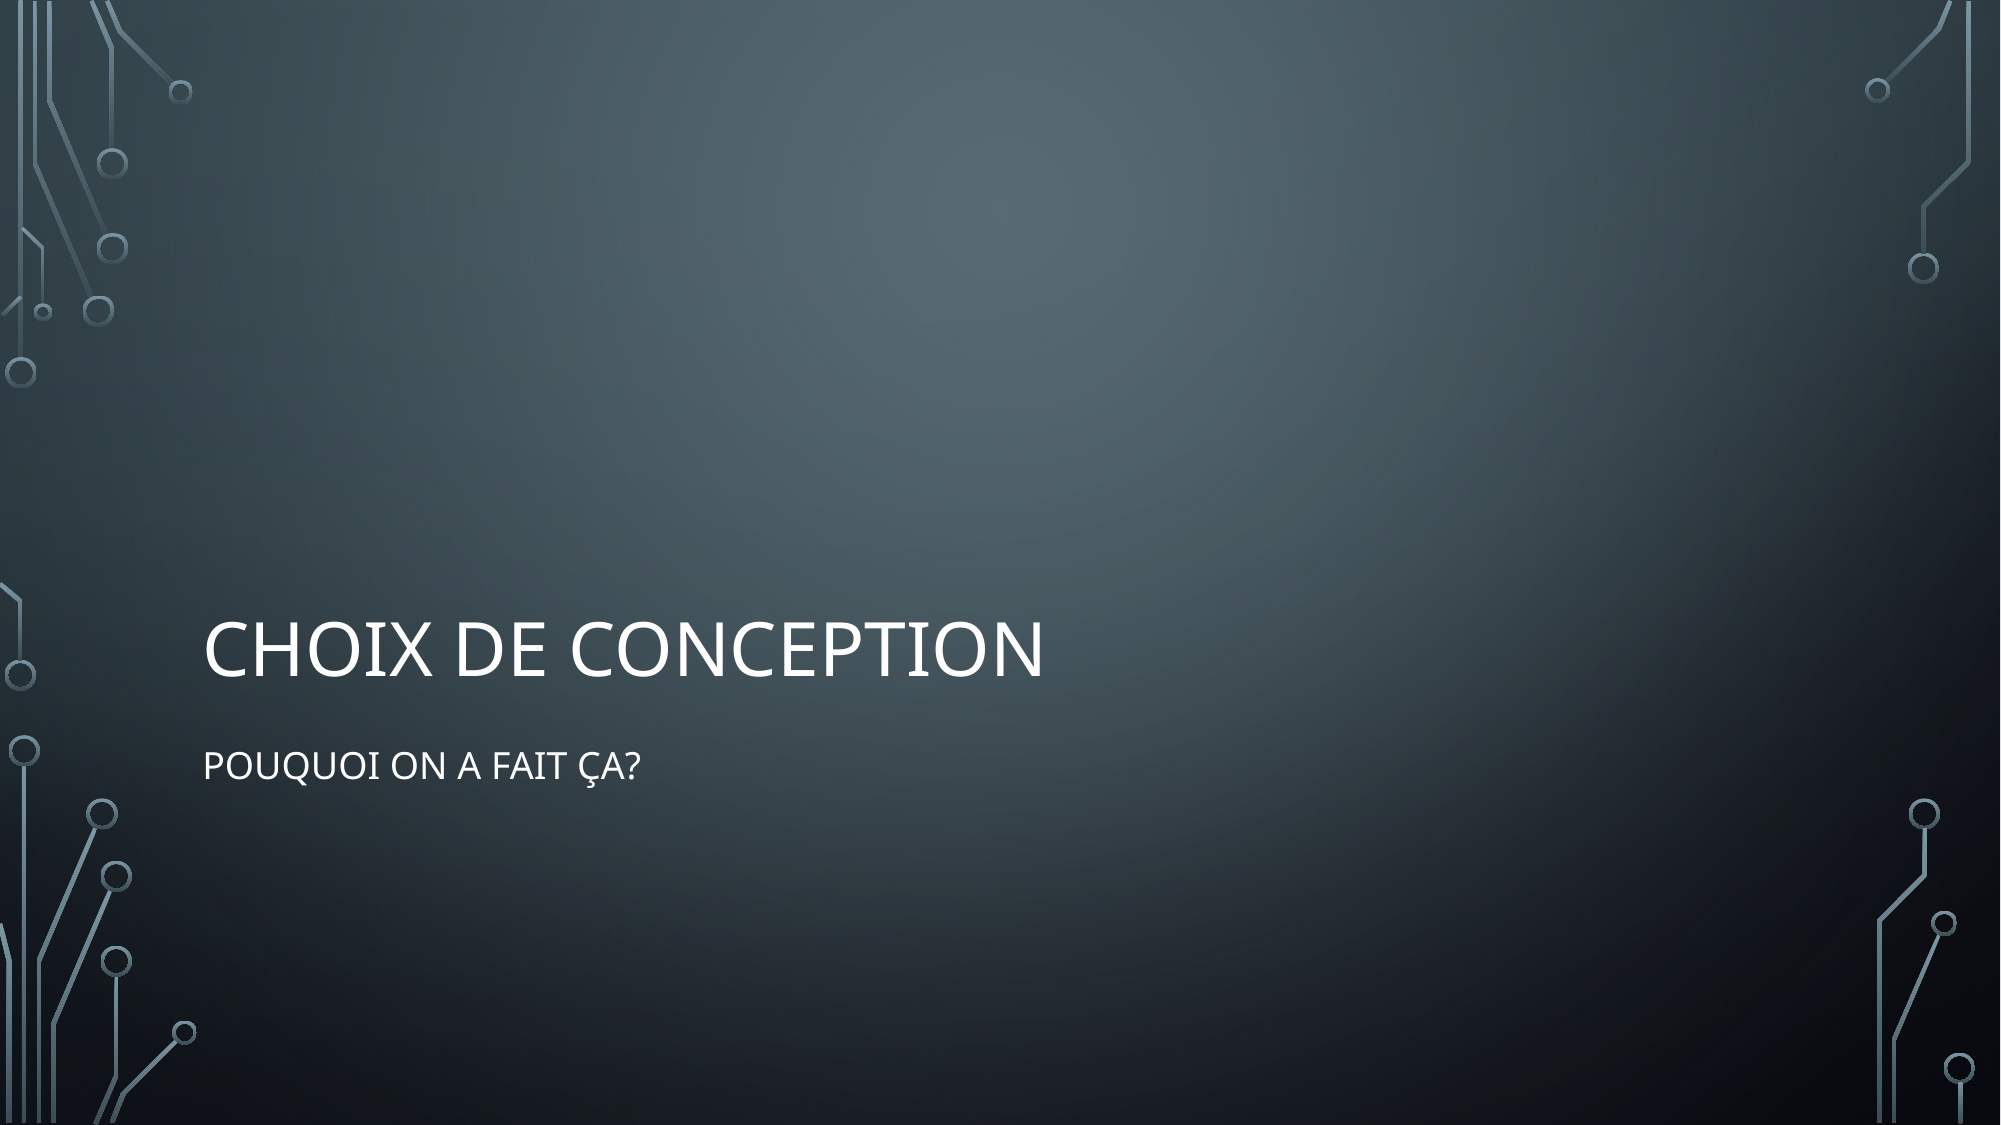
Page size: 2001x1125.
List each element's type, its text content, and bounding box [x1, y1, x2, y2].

list Pouquoi on a fait ça? [187, 725, 1813, 952]
title Choix de conception [187, 232, 1813, 701]
